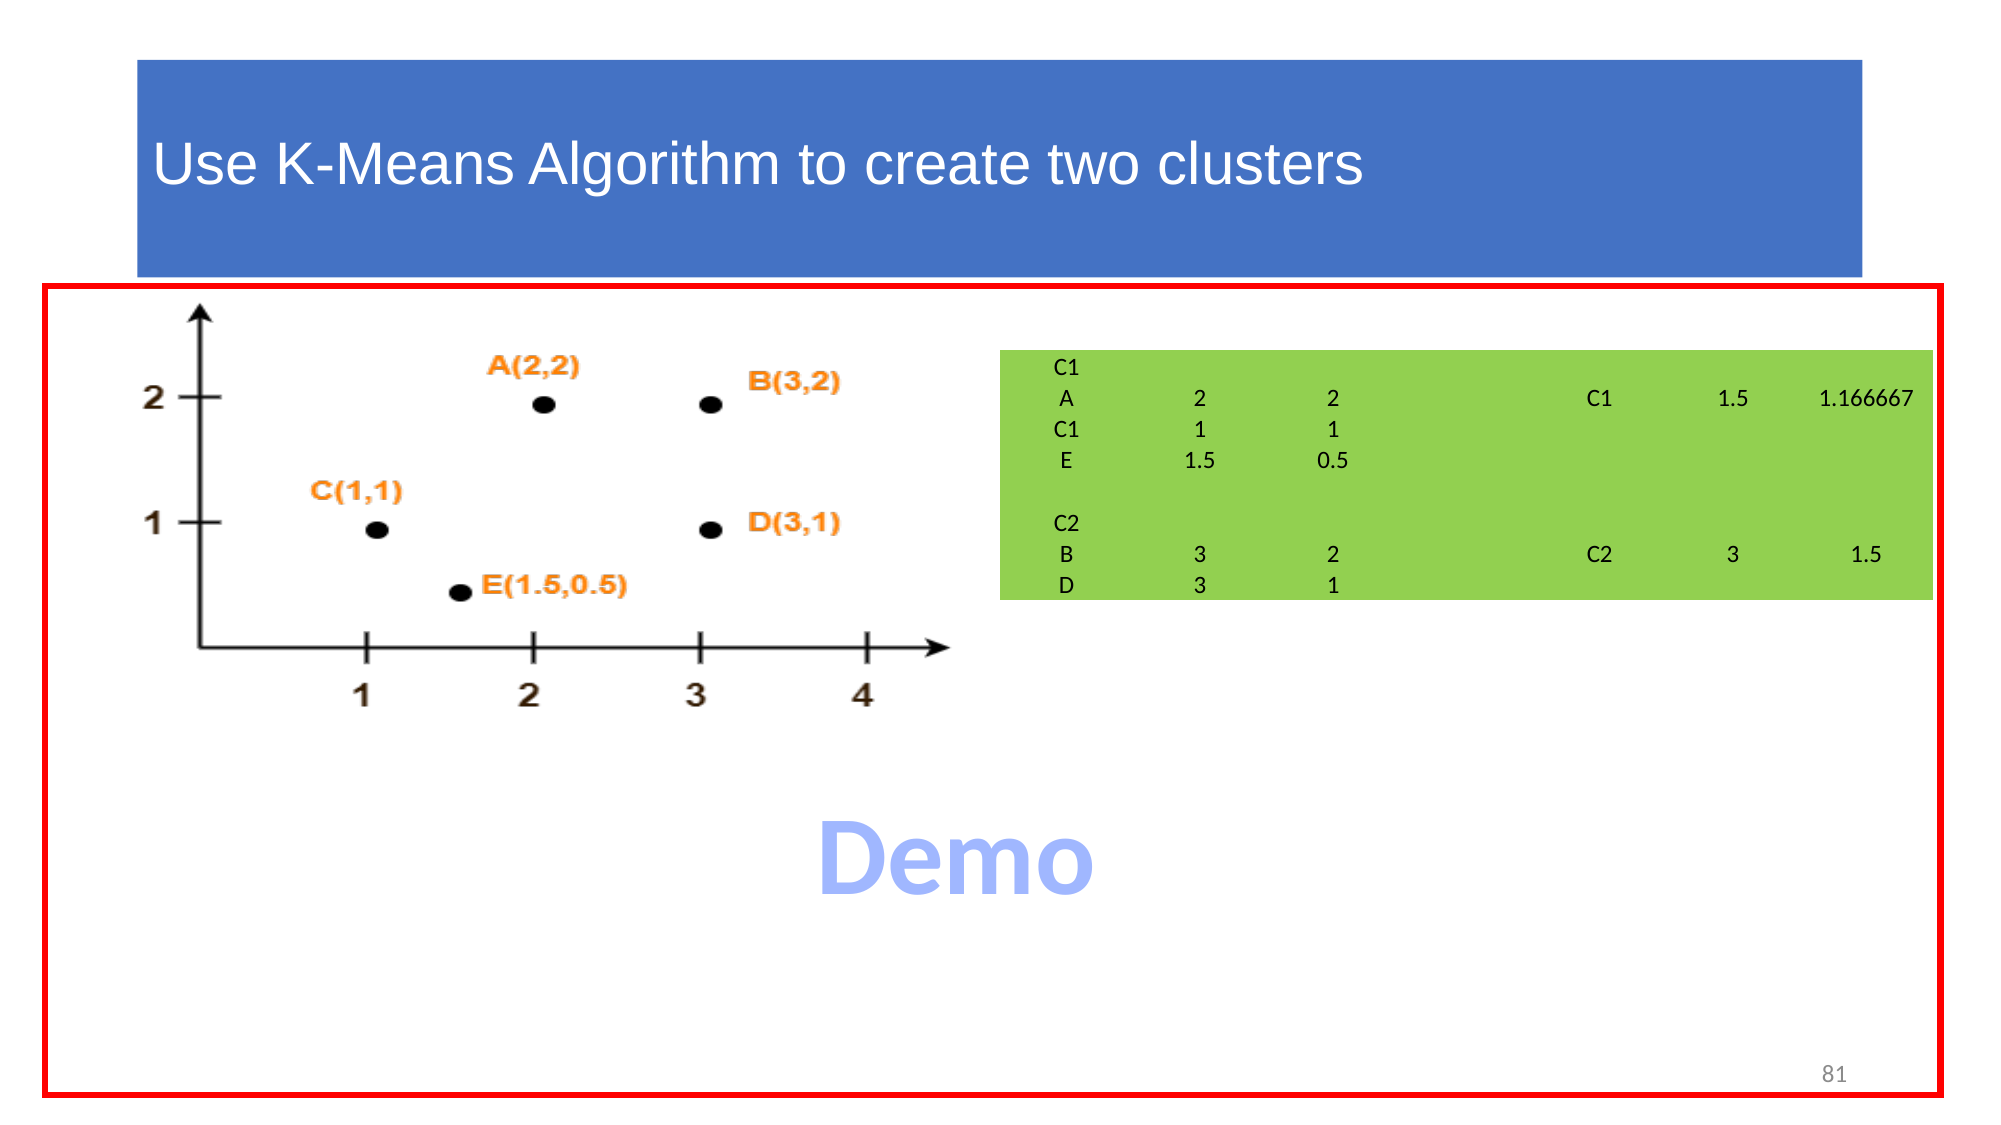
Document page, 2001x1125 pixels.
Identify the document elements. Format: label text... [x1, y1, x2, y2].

text_box [44, 285, 1941, 1096]
title Use K-Means Algorithm to create two clusters [137, 59, 1863, 278]
picture [116, 290, 971, 713]
slide_number 81 [1412, 1096, 1863, 1103]
